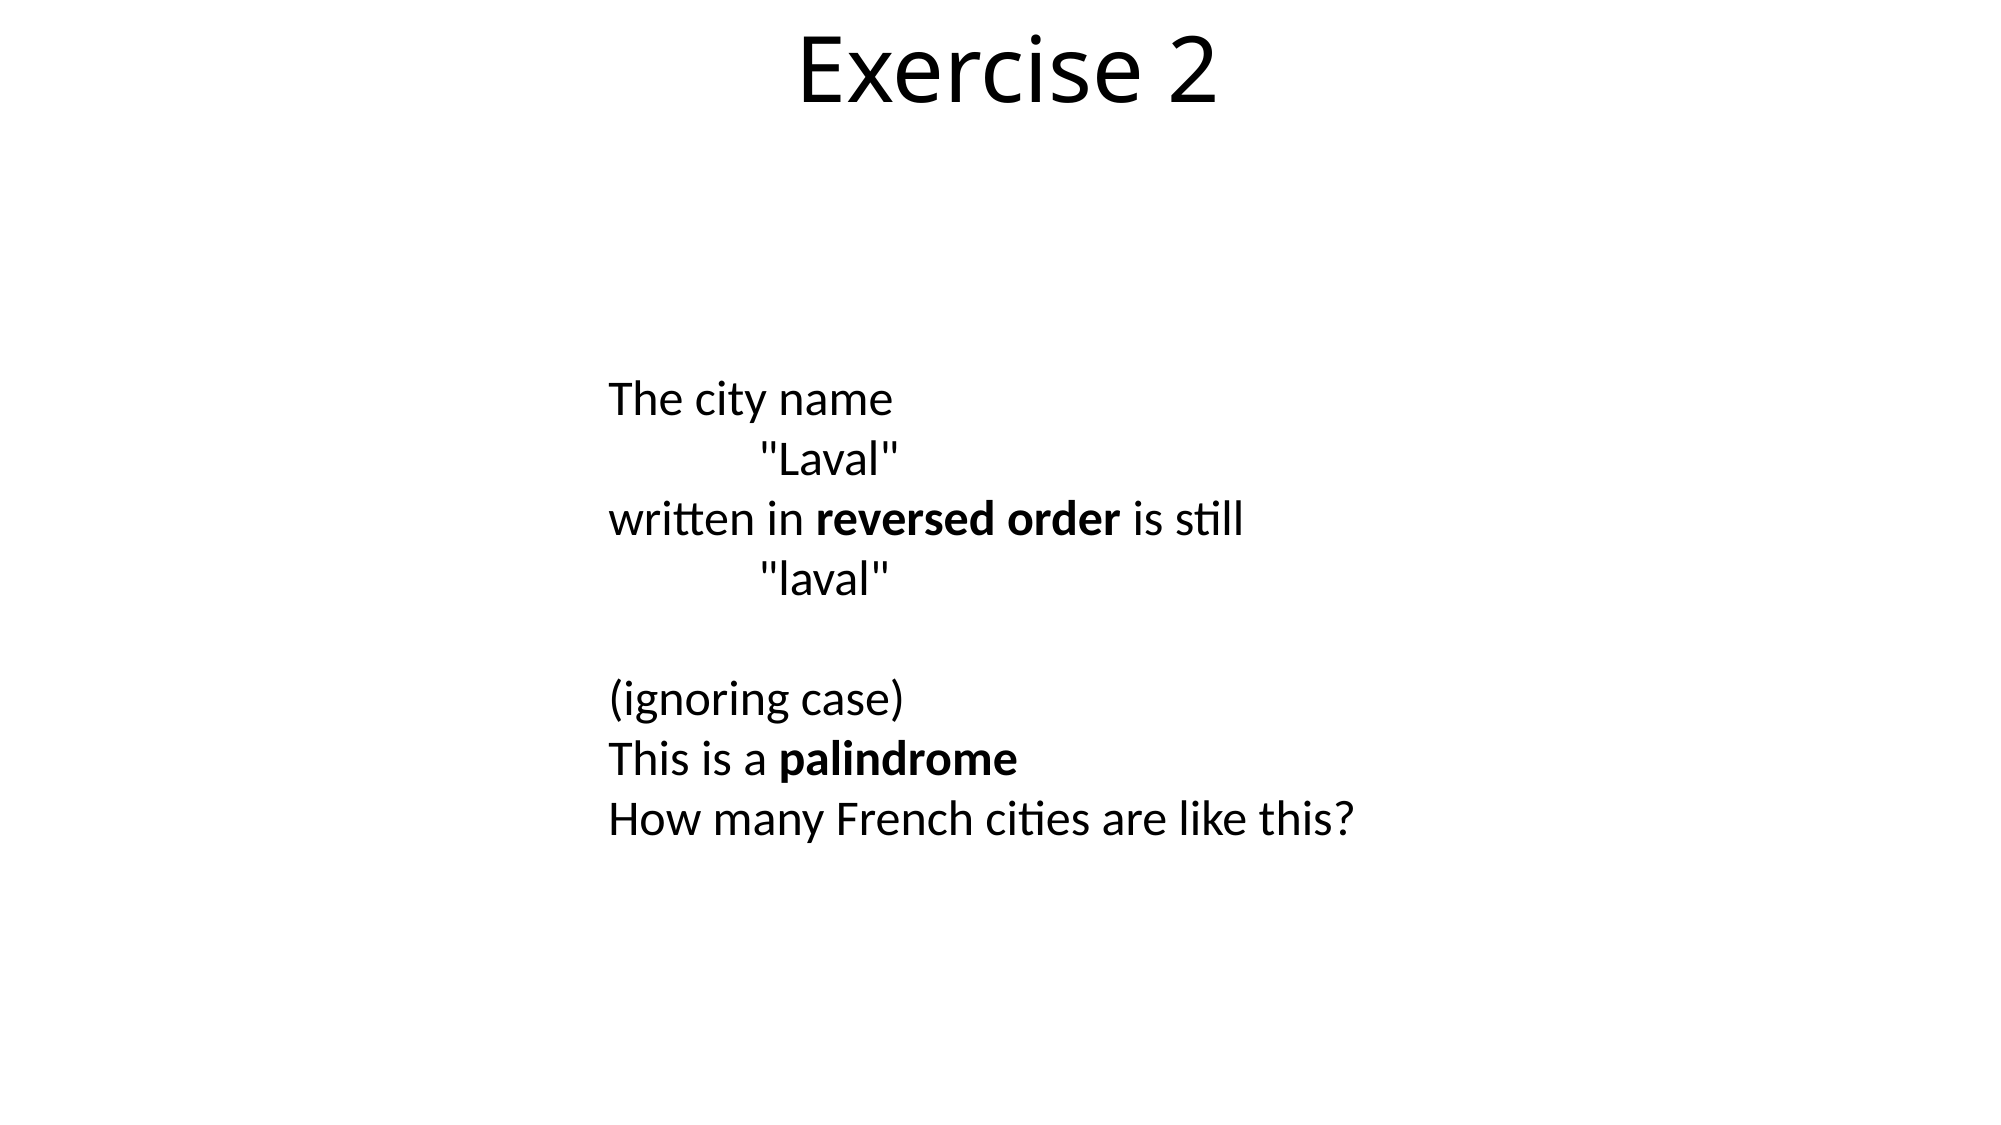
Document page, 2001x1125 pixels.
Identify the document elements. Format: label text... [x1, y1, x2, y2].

text_box The city name "Laval" written in reversed order is still "laval" (ignoring case) This is a palindrome How many French cities are like this? [593, 357, 1594, 853]
title Exercise 2 [145, 18, 1871, 127]
